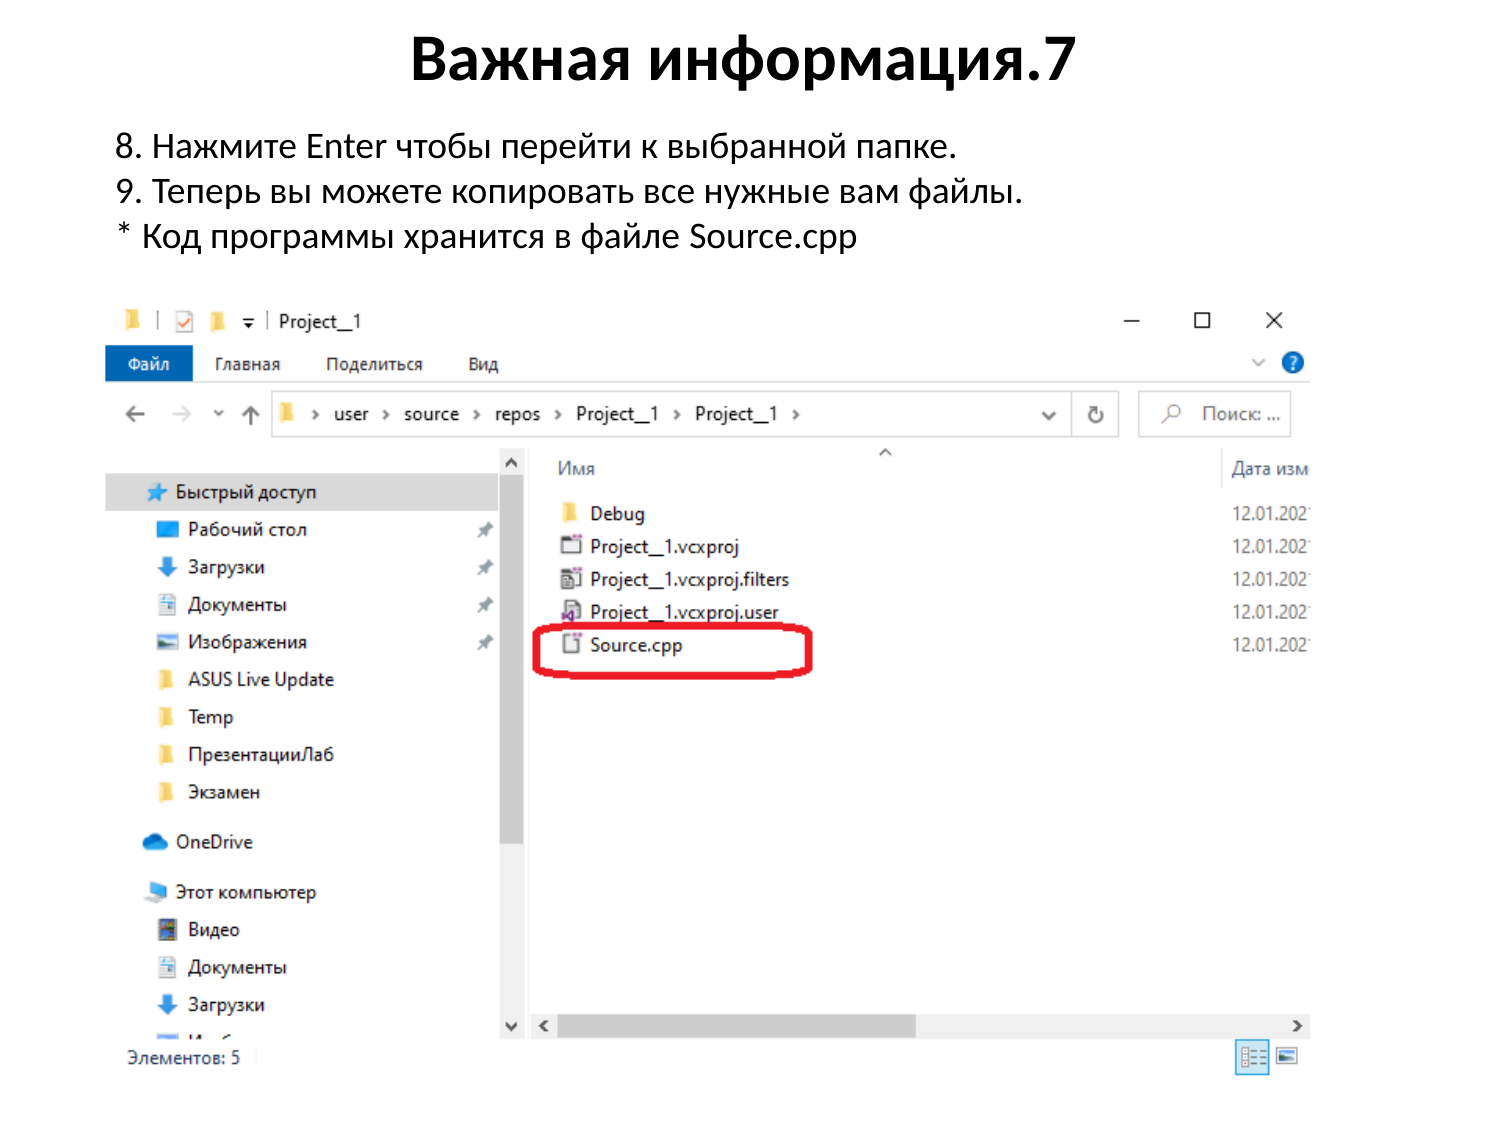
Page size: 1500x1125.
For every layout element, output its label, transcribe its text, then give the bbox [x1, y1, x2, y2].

title Важная информация.7 [29, 19, 1459, 88]
picture [104, 296, 1312, 1078]
text_box 8. Нажмите Enter чтобы перейти к выбранной папке. 9. Теперь вы можете копировать все нужные вам файлы. * Код программы хранится в файле Source.cpp [100, 113, 1436, 264]
